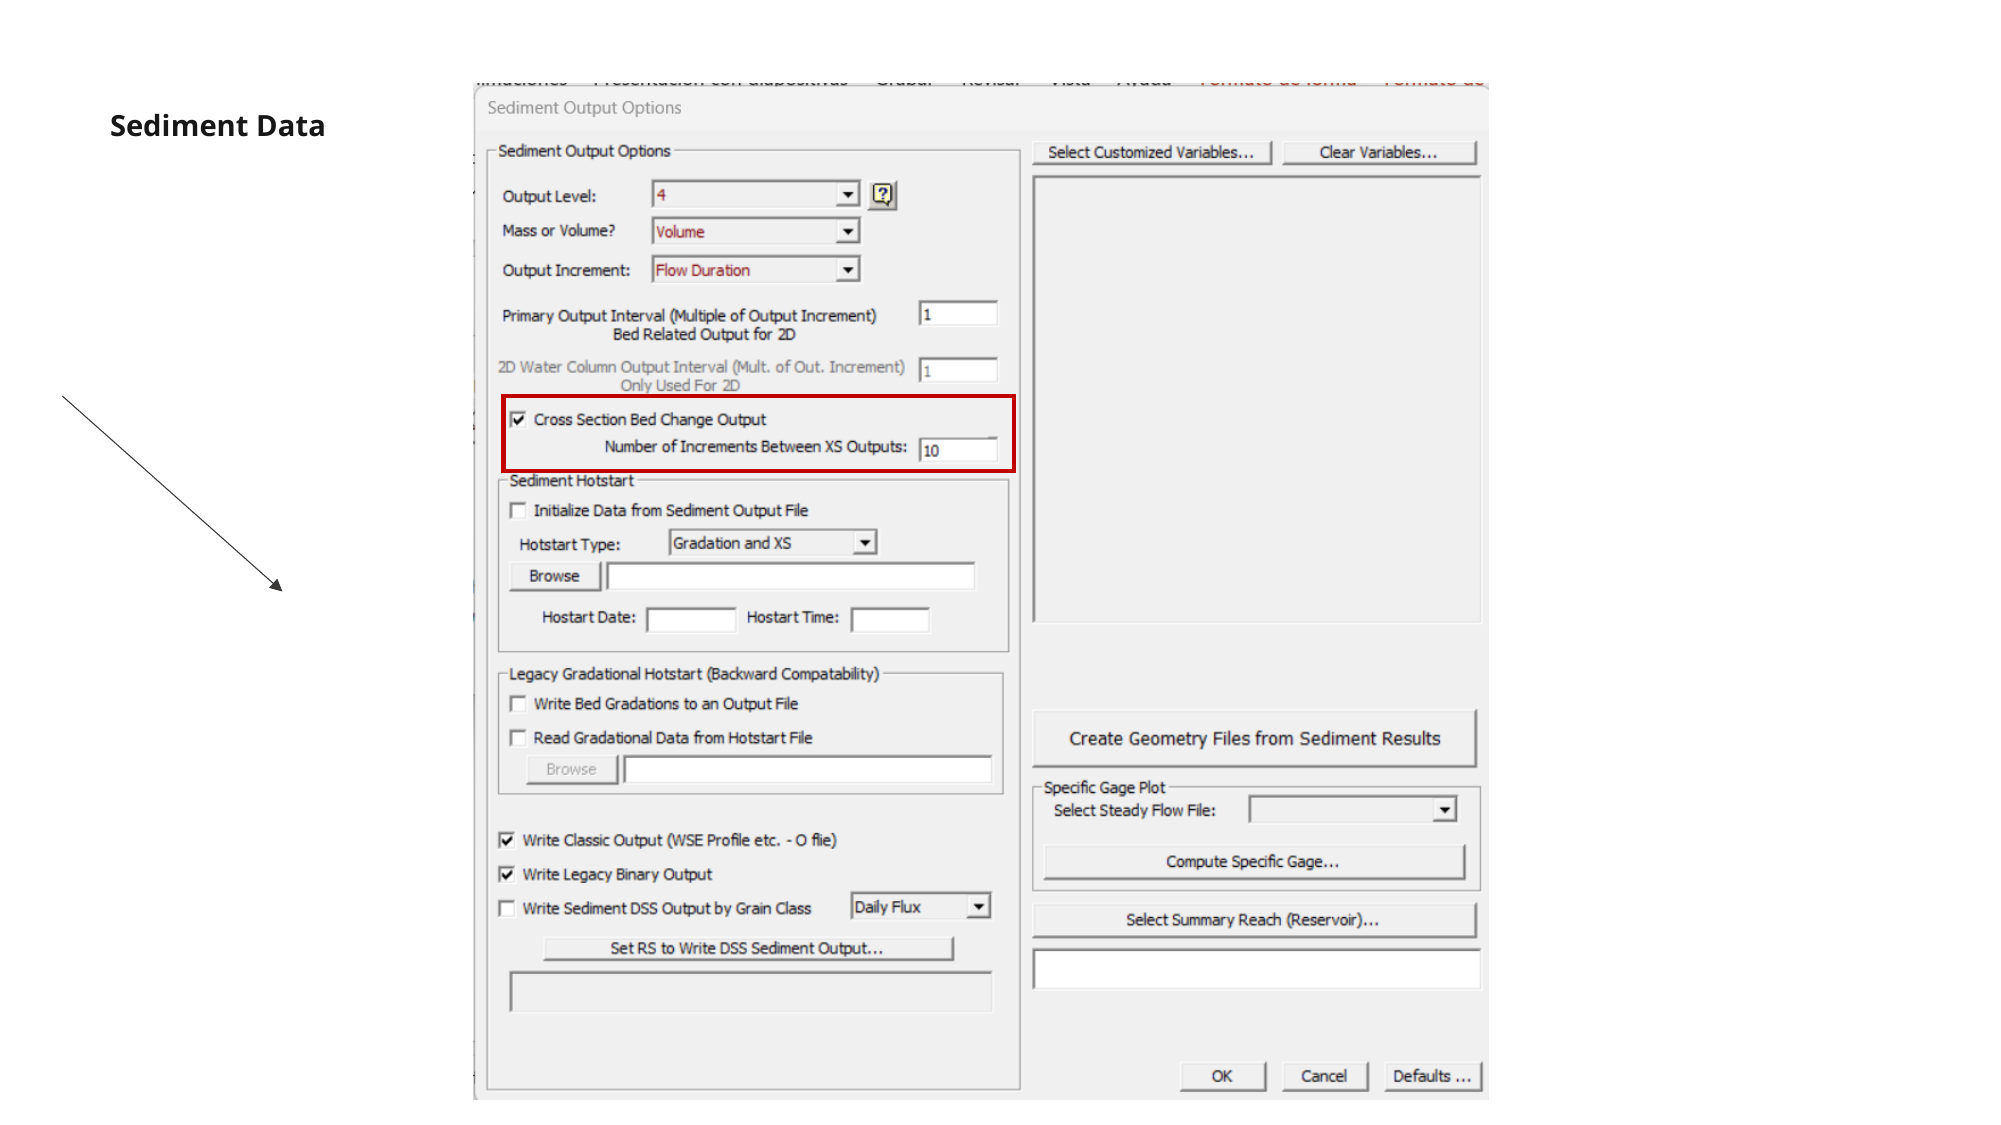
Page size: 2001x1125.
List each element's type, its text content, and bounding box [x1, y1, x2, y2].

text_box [62, 396, 283, 592]
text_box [473, 83, 1489, 1100]
text_box Sediment Data [81, 99, 355, 150]
